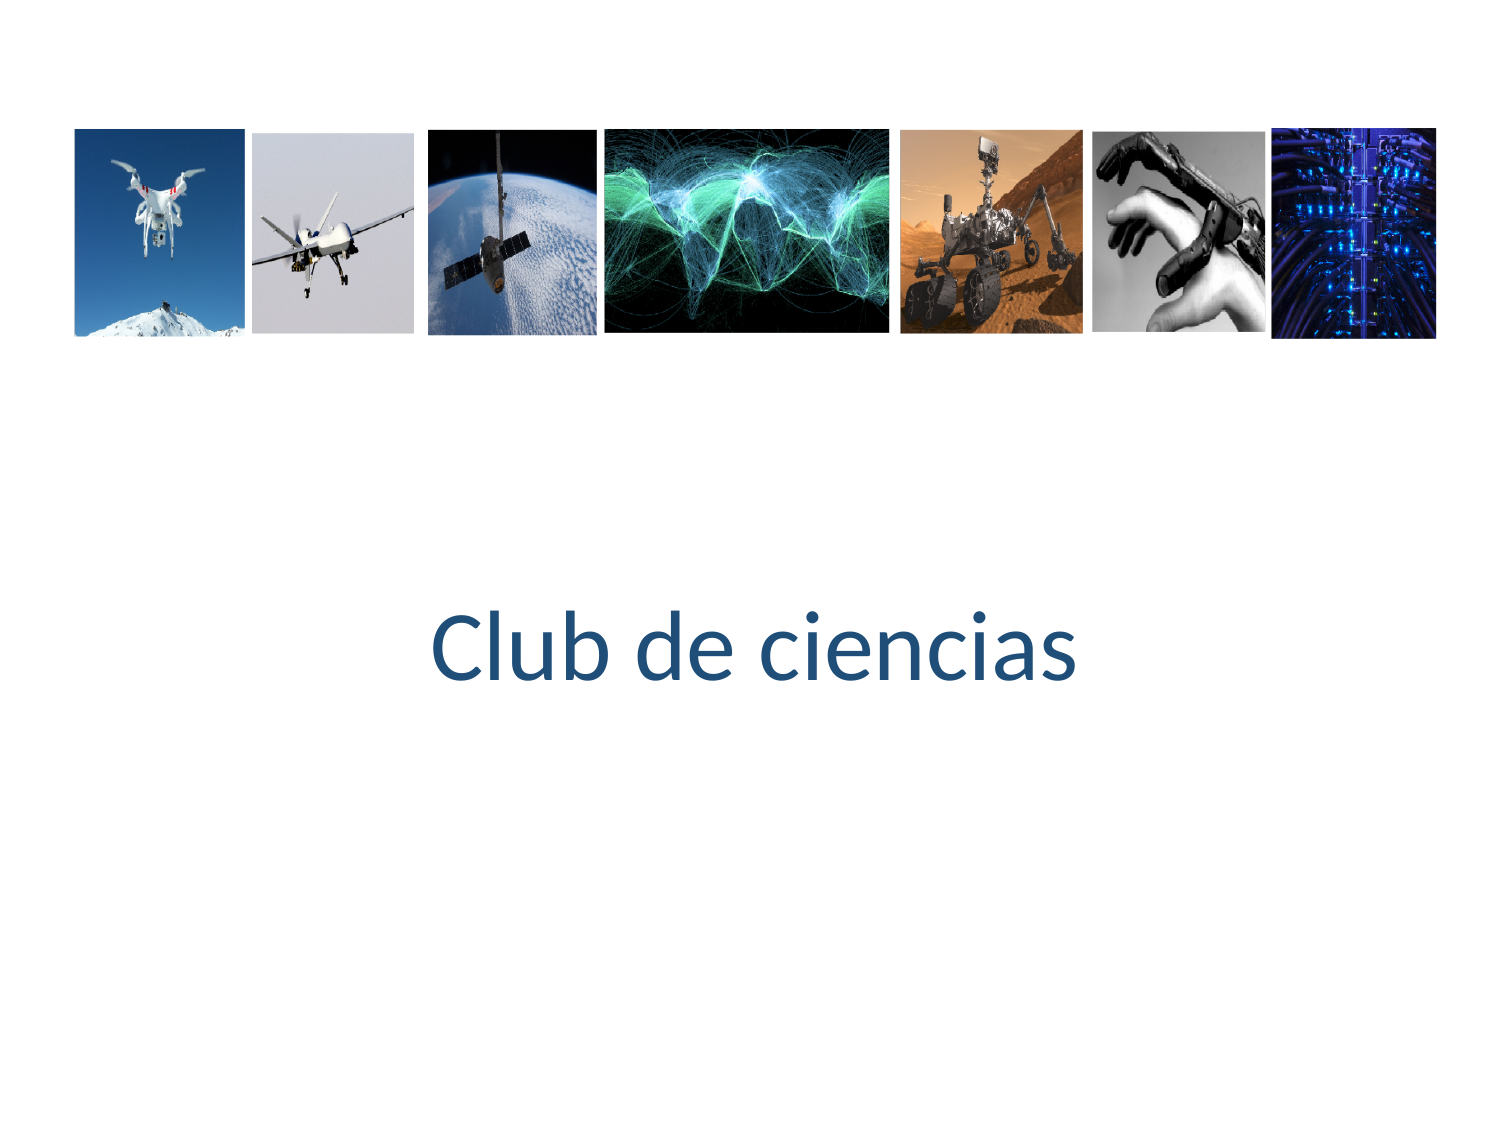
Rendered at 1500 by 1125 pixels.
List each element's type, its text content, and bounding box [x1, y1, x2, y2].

picture [67, 122, 1442, 343]
text_box Club de ciencias [46, 573, 1464, 709]
